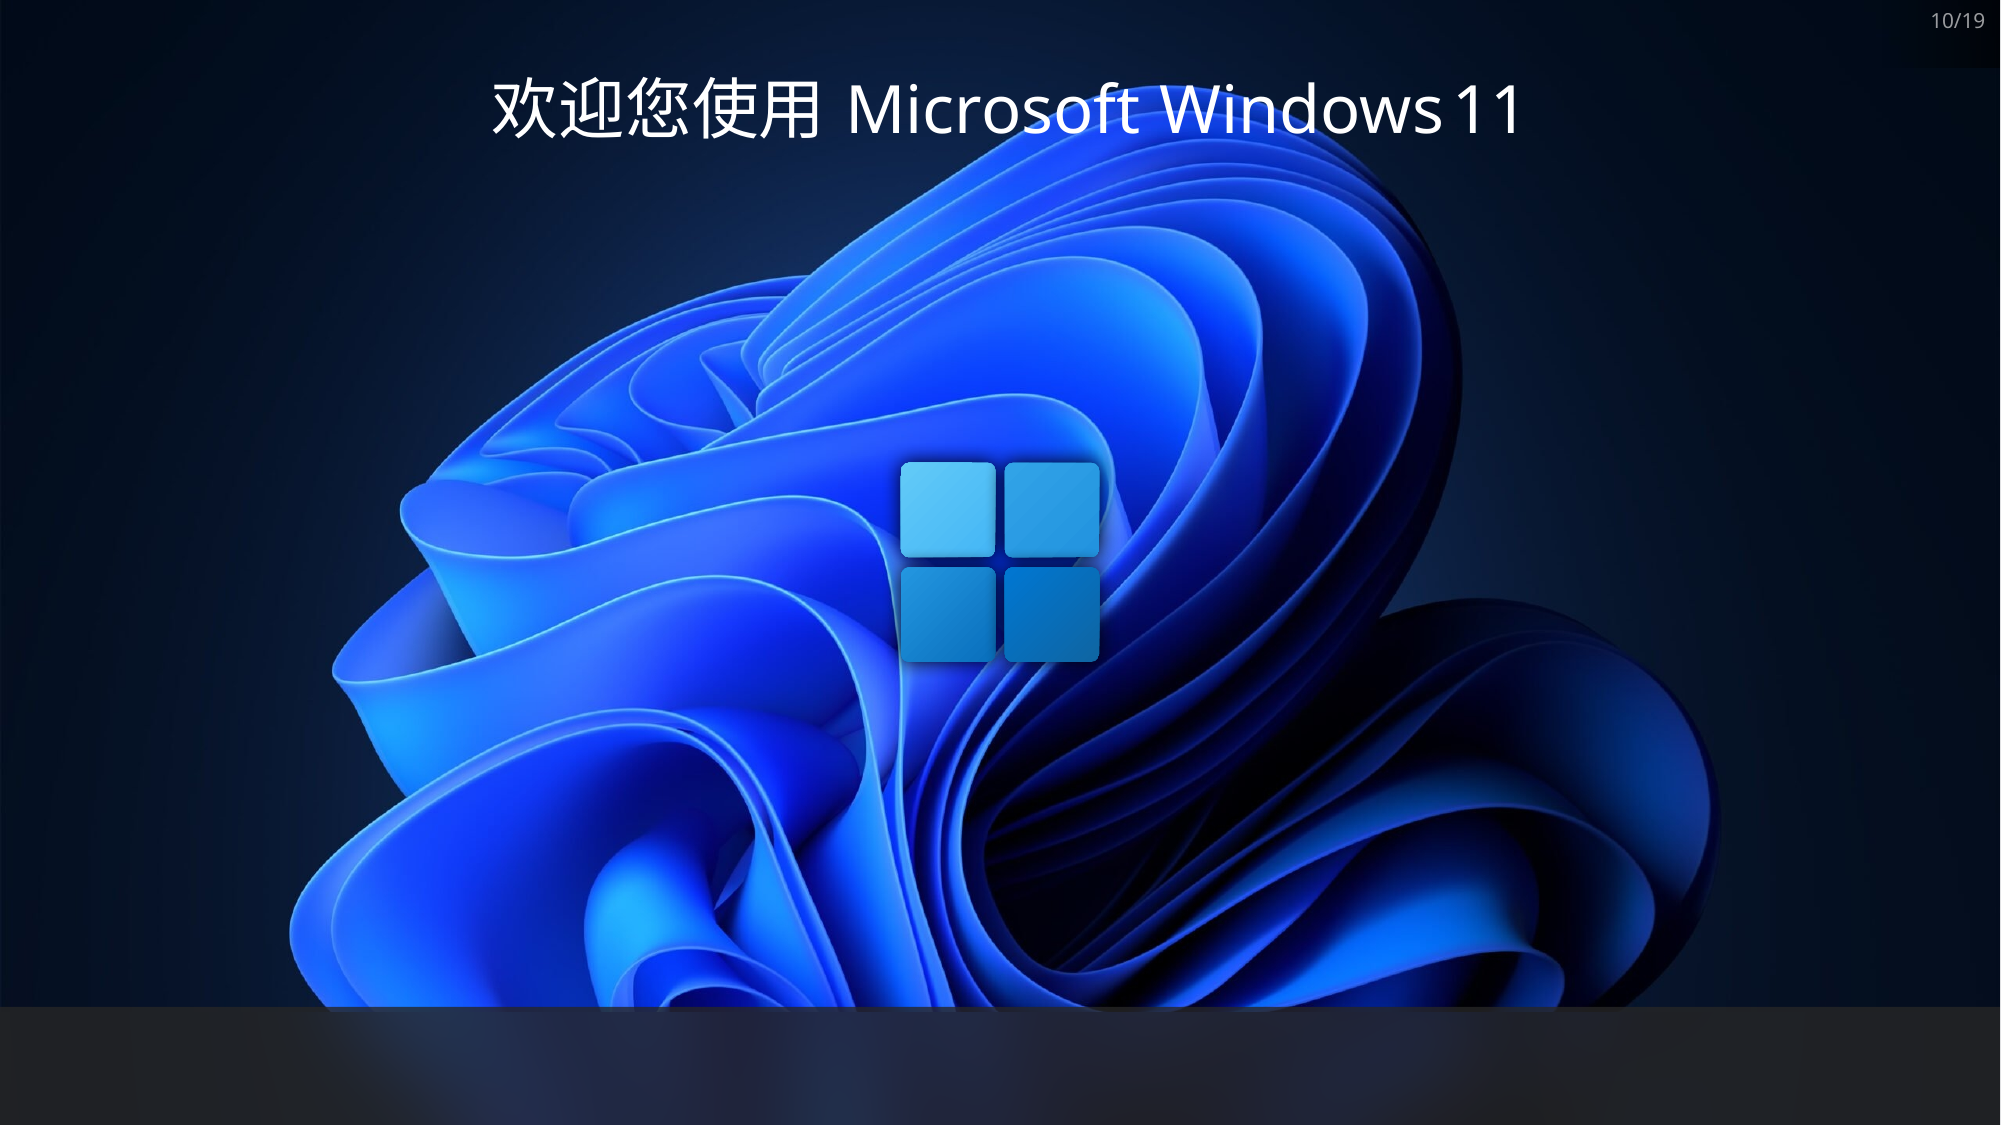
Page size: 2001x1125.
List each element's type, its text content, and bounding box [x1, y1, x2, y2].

text_box [1003, 461, 1101, 553]
text_box Windows [1065, 58, 1431, 154]
text_box Microsoft [757, 58, 1065, 154]
picture [0, 0, 2001, 1125]
text_box 11 [1431, 58, 1550, 154]
text_box 欢迎您使用 [422, 58, 757, 154]
text_box [1003, 566, 1101, 663]
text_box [0, 1006, 2000, 1125]
text_box [899, 461, 990, 553]
text_box [900, 566, 990, 663]
